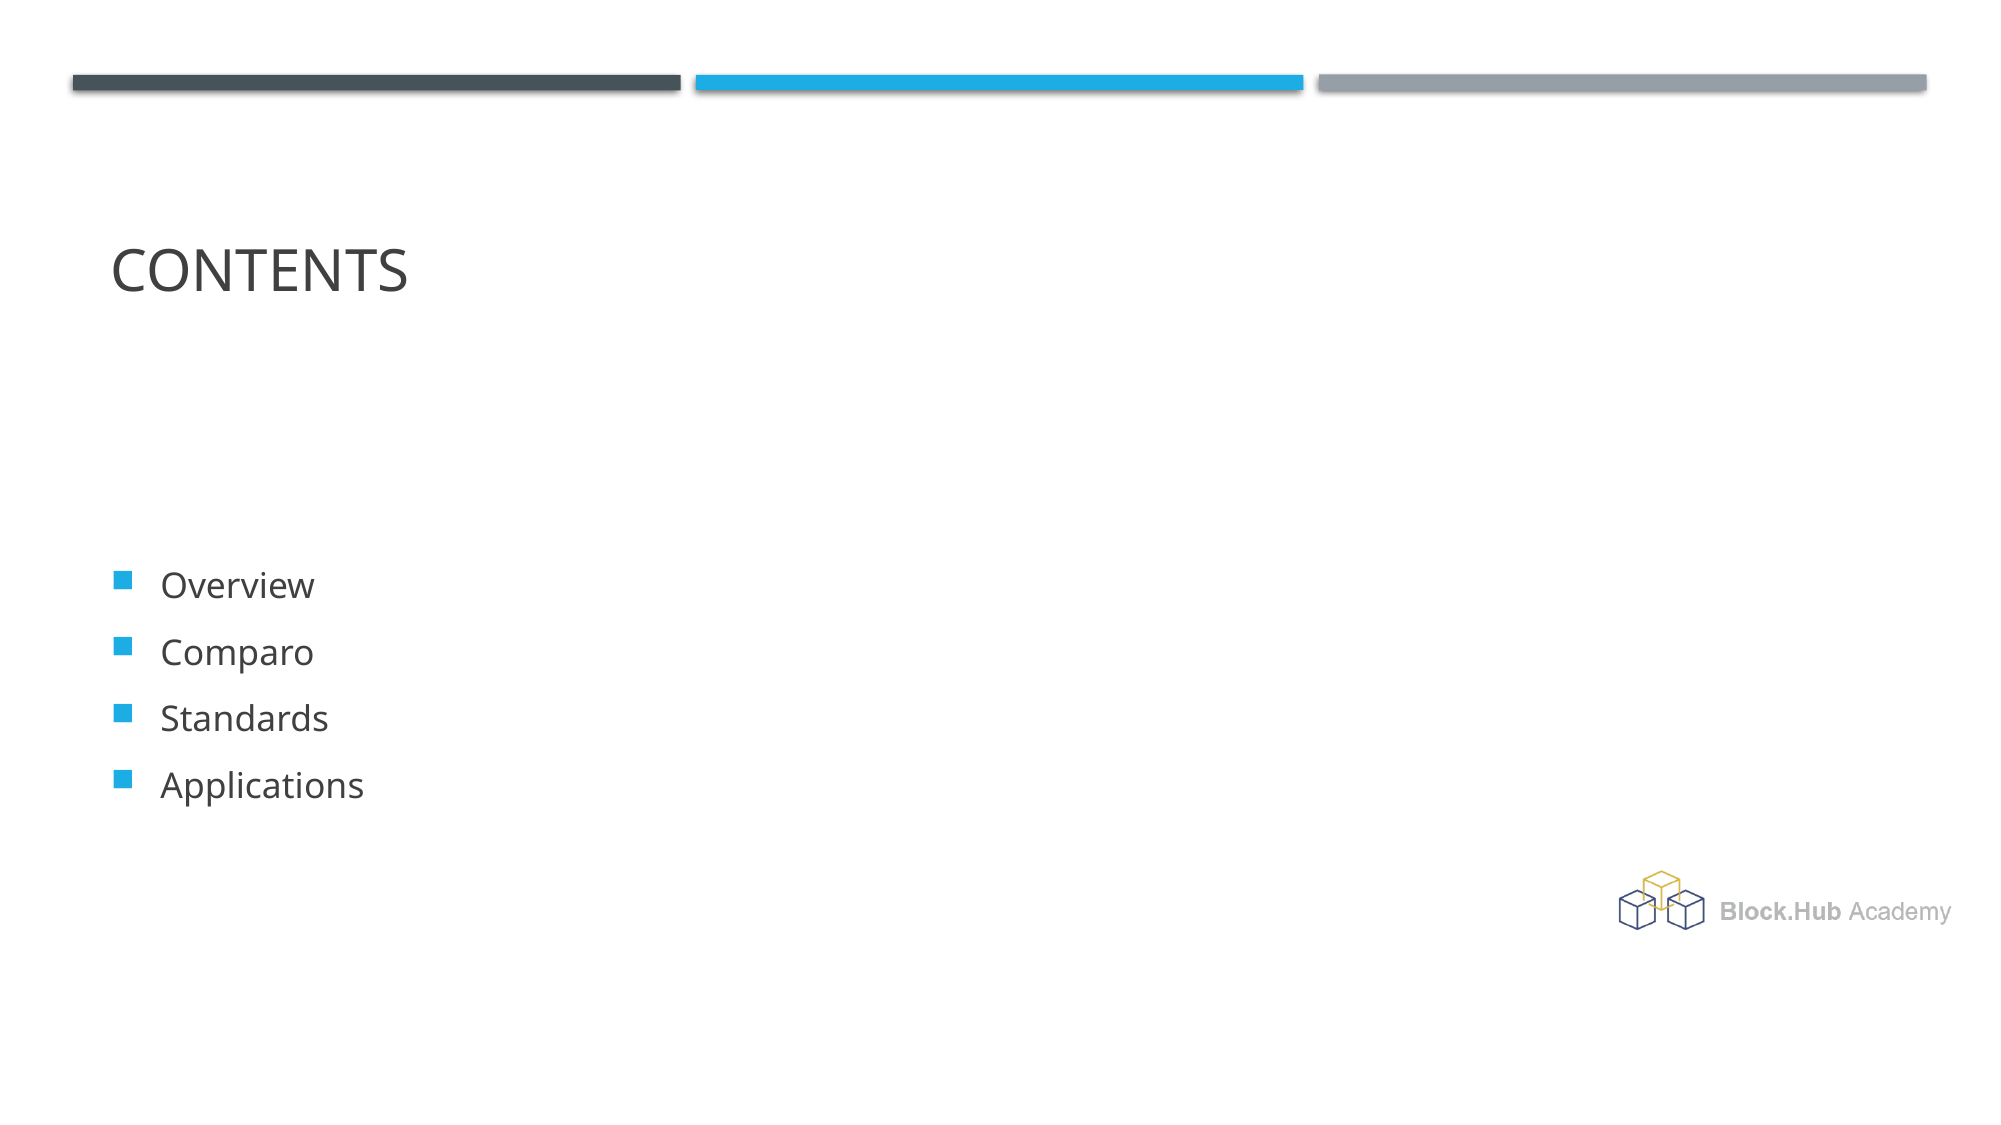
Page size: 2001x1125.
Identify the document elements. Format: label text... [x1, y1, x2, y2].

picture [1596, 838, 2000, 970]
title Contents [95, 115, 1905, 311]
list Overview Comparo Standards Applications [95, 383, 1138, 981]
